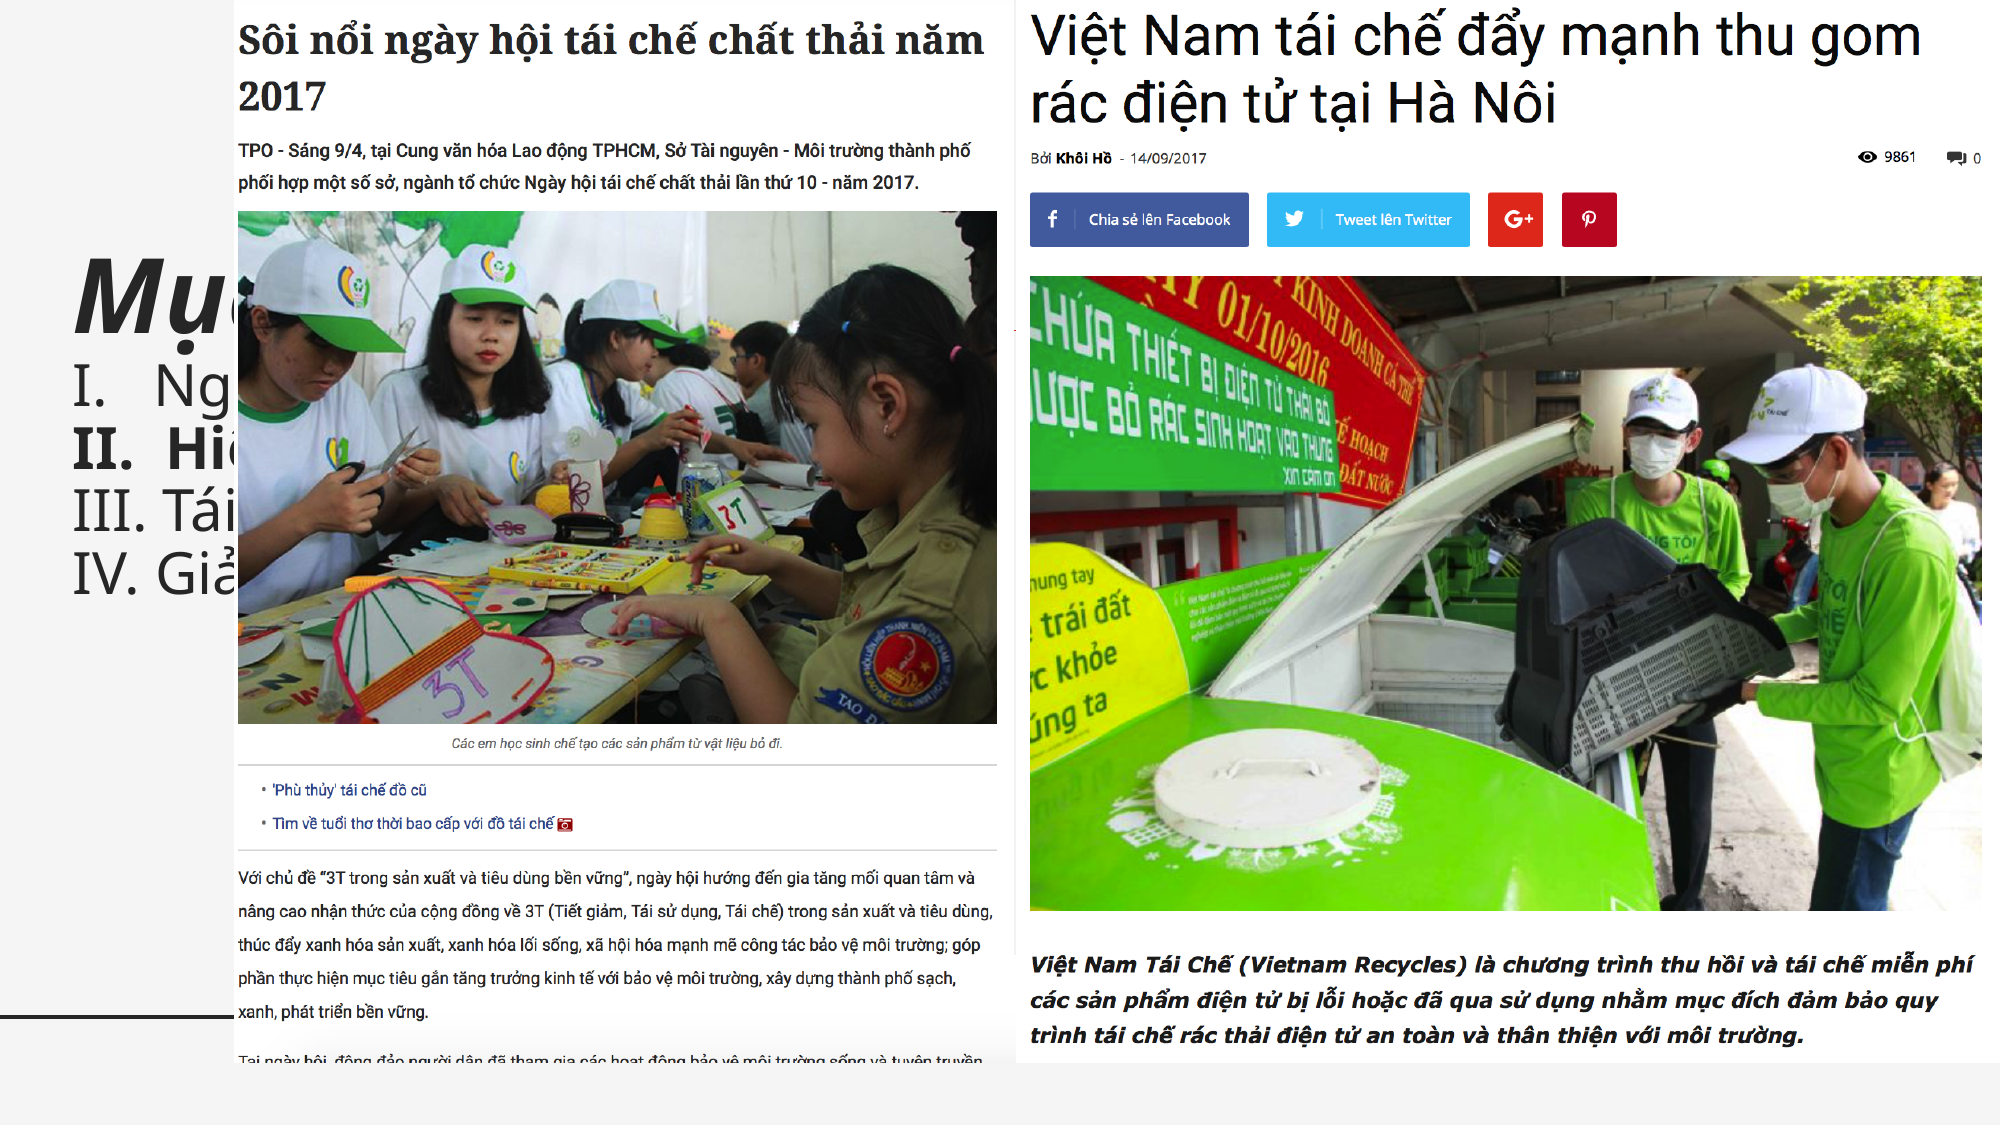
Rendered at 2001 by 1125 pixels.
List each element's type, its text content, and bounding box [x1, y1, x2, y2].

picture [234, 0, 2000, 1063]
text_box Mục lục I. Nguồn gốc phát sinh : II. Hiện trạng : III. Tái chế, tái sử dụng: IV. Giải pháp: [57, 235, 234, 905]
